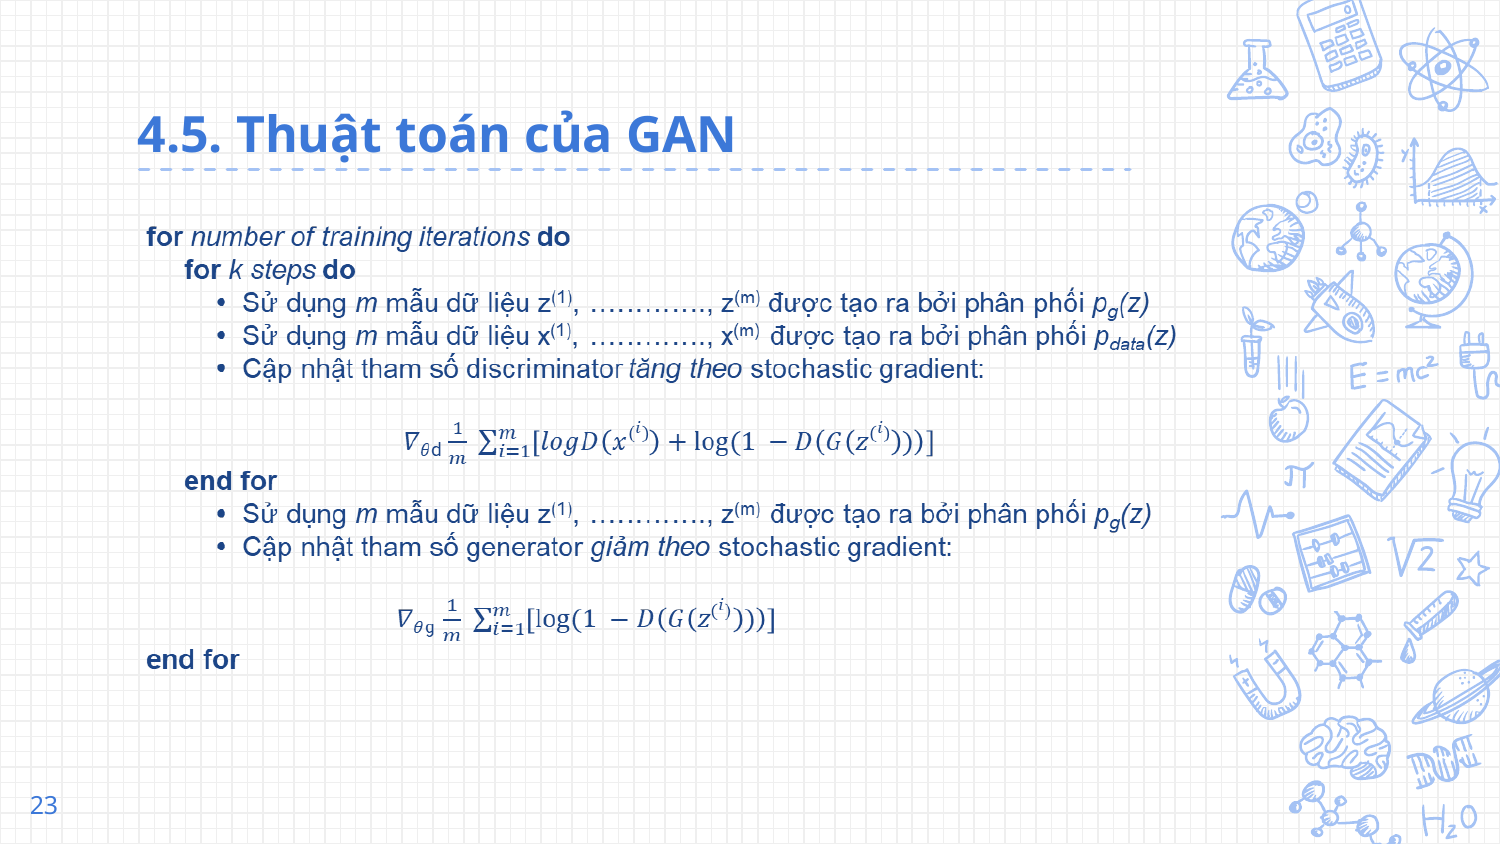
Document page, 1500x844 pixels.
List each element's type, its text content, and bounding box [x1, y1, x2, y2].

slide_number 23 [14, 774, 105, 840]
title 4.5. Thuật toán của GAN [122, 36, 1254, 178]
picture [129, 210, 1247, 717]
